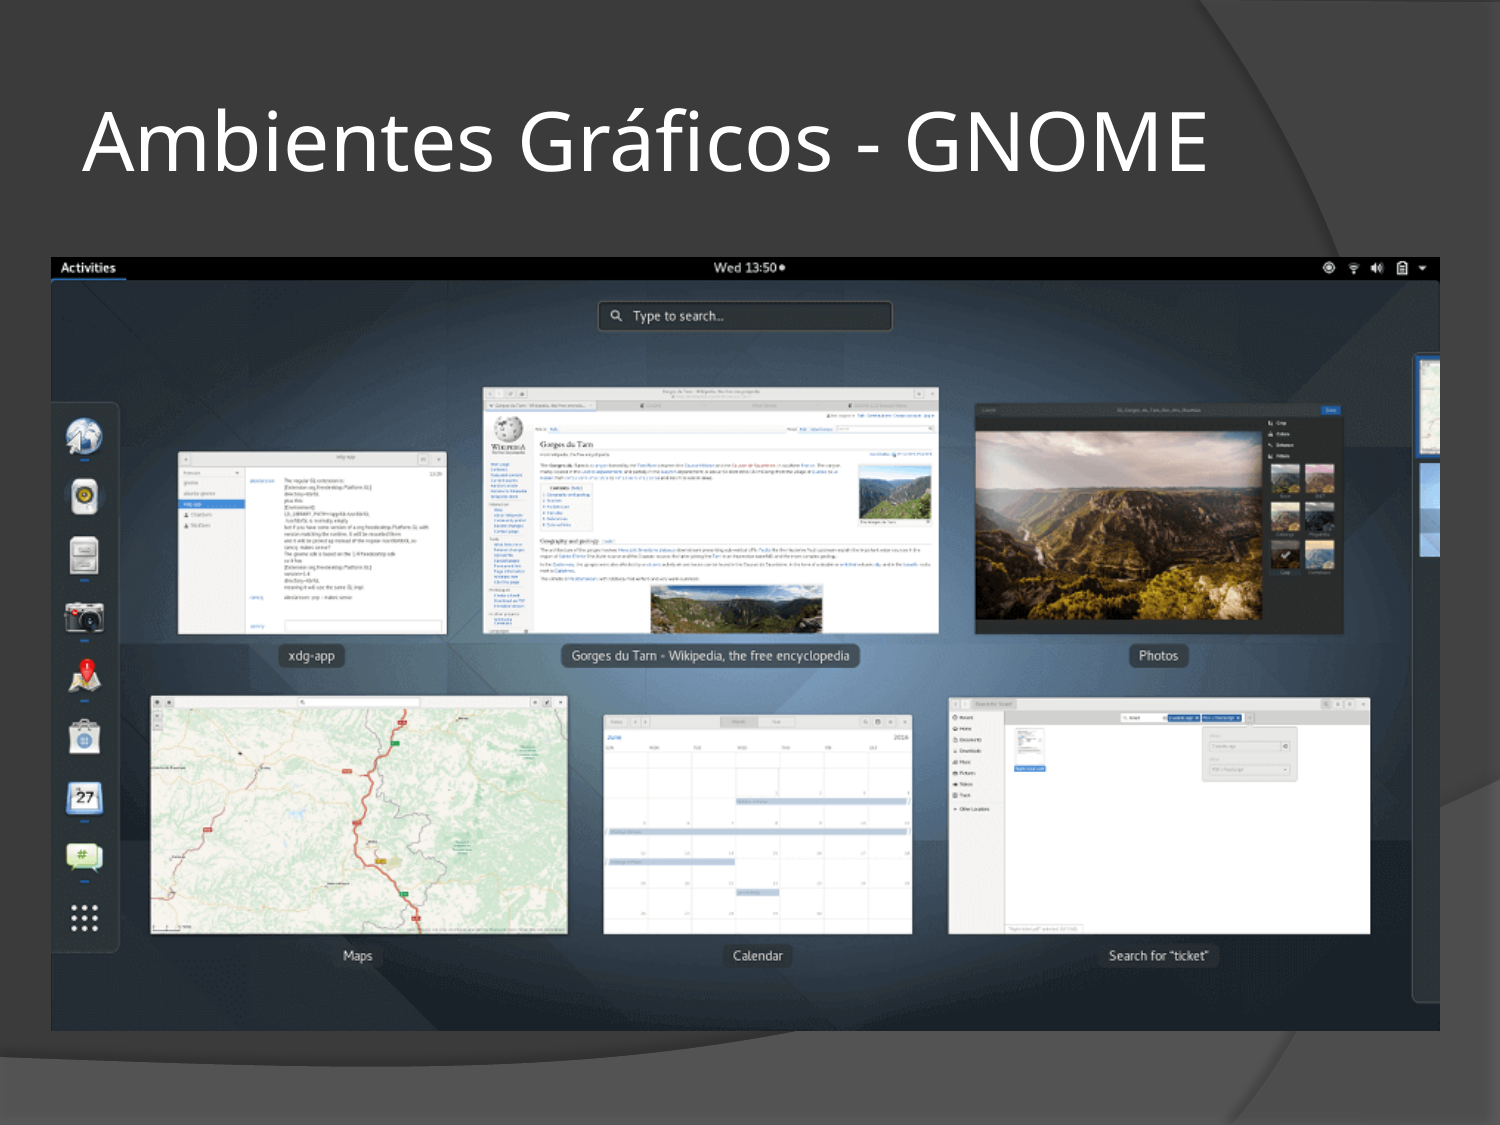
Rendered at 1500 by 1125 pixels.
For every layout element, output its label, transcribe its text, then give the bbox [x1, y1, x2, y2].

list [51, 256, 1440, 1031]
title Ambientes Gráficos - GNOME [75, 45, 1300, 233]
